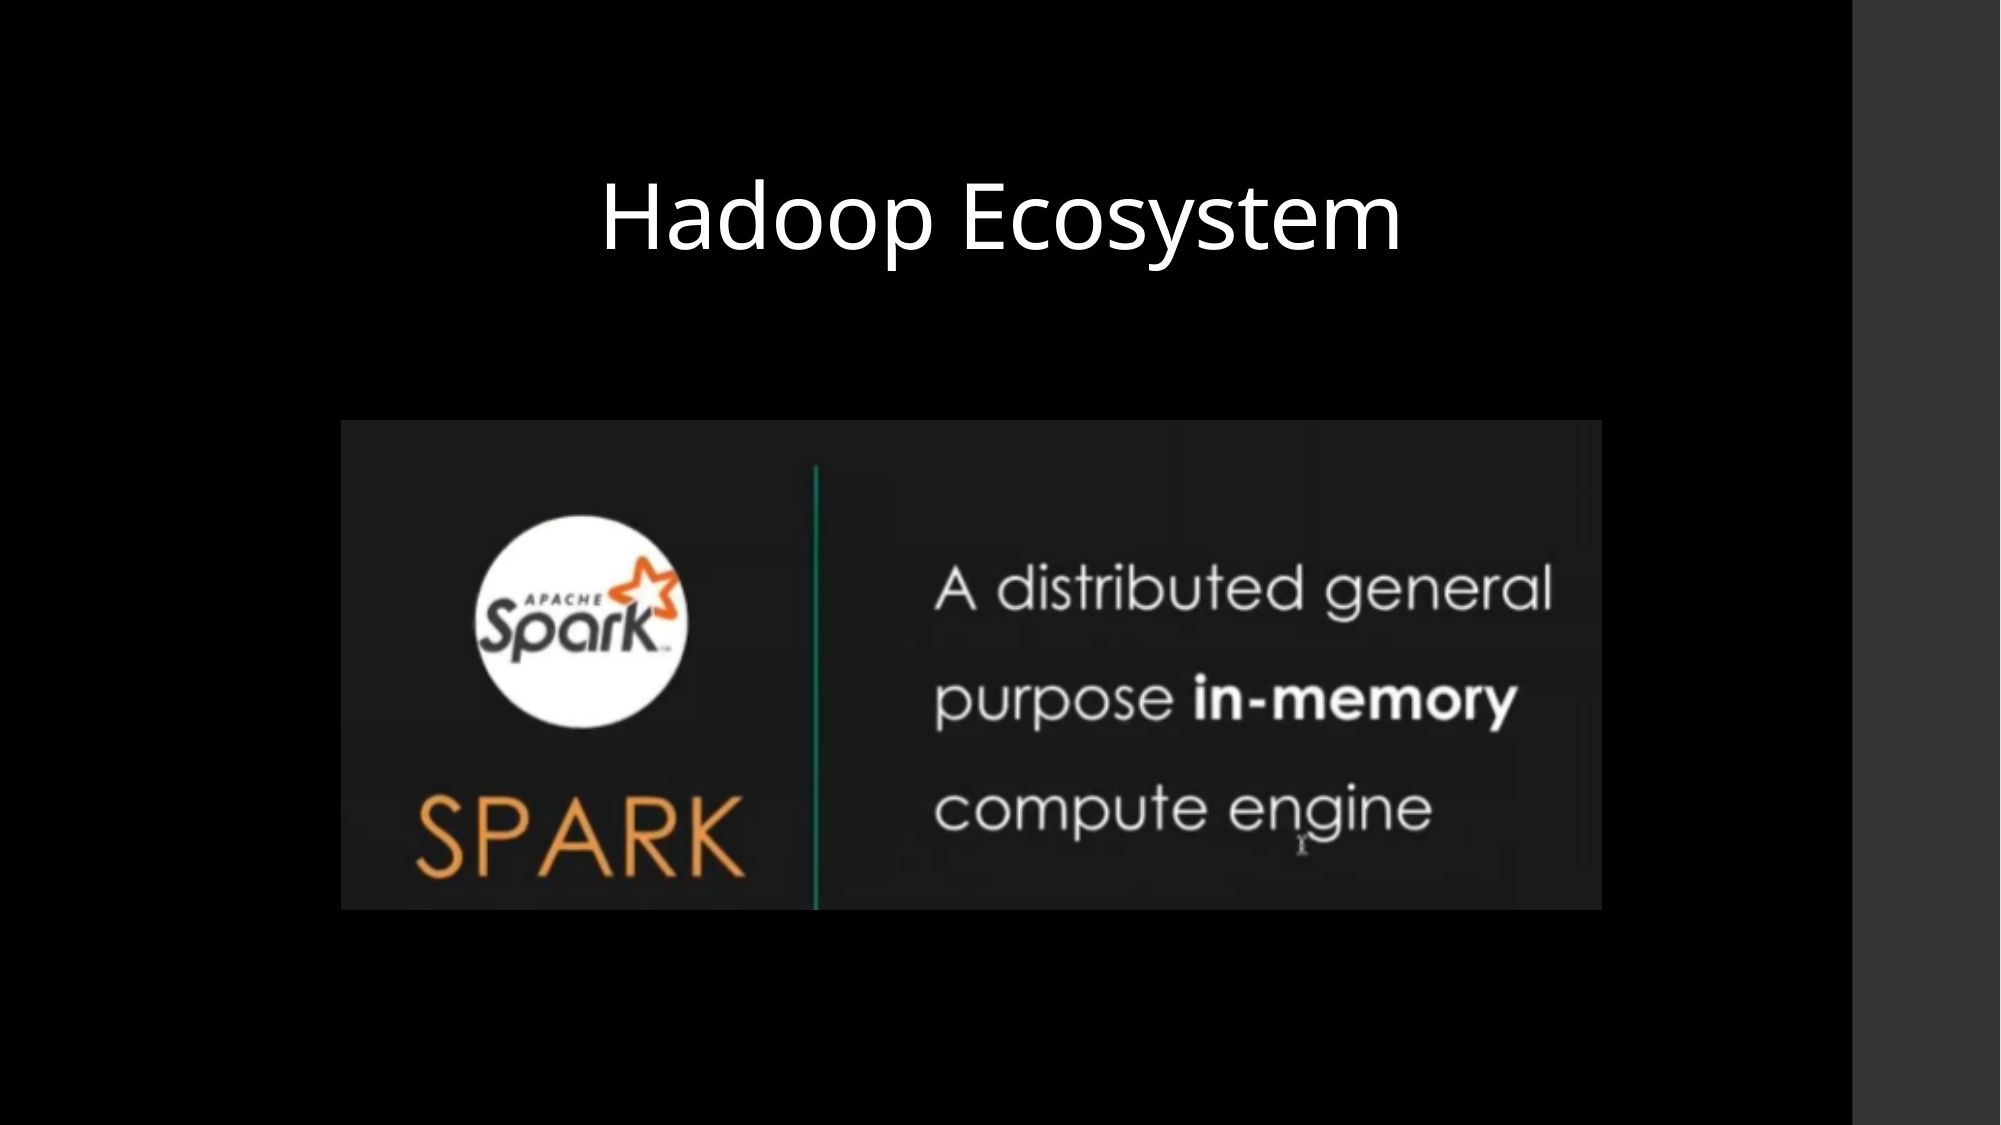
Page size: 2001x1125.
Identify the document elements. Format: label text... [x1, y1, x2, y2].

picture [341, 420, 1602, 910]
title Hadoop Ecosystem [206, 60, 1797, 278]
